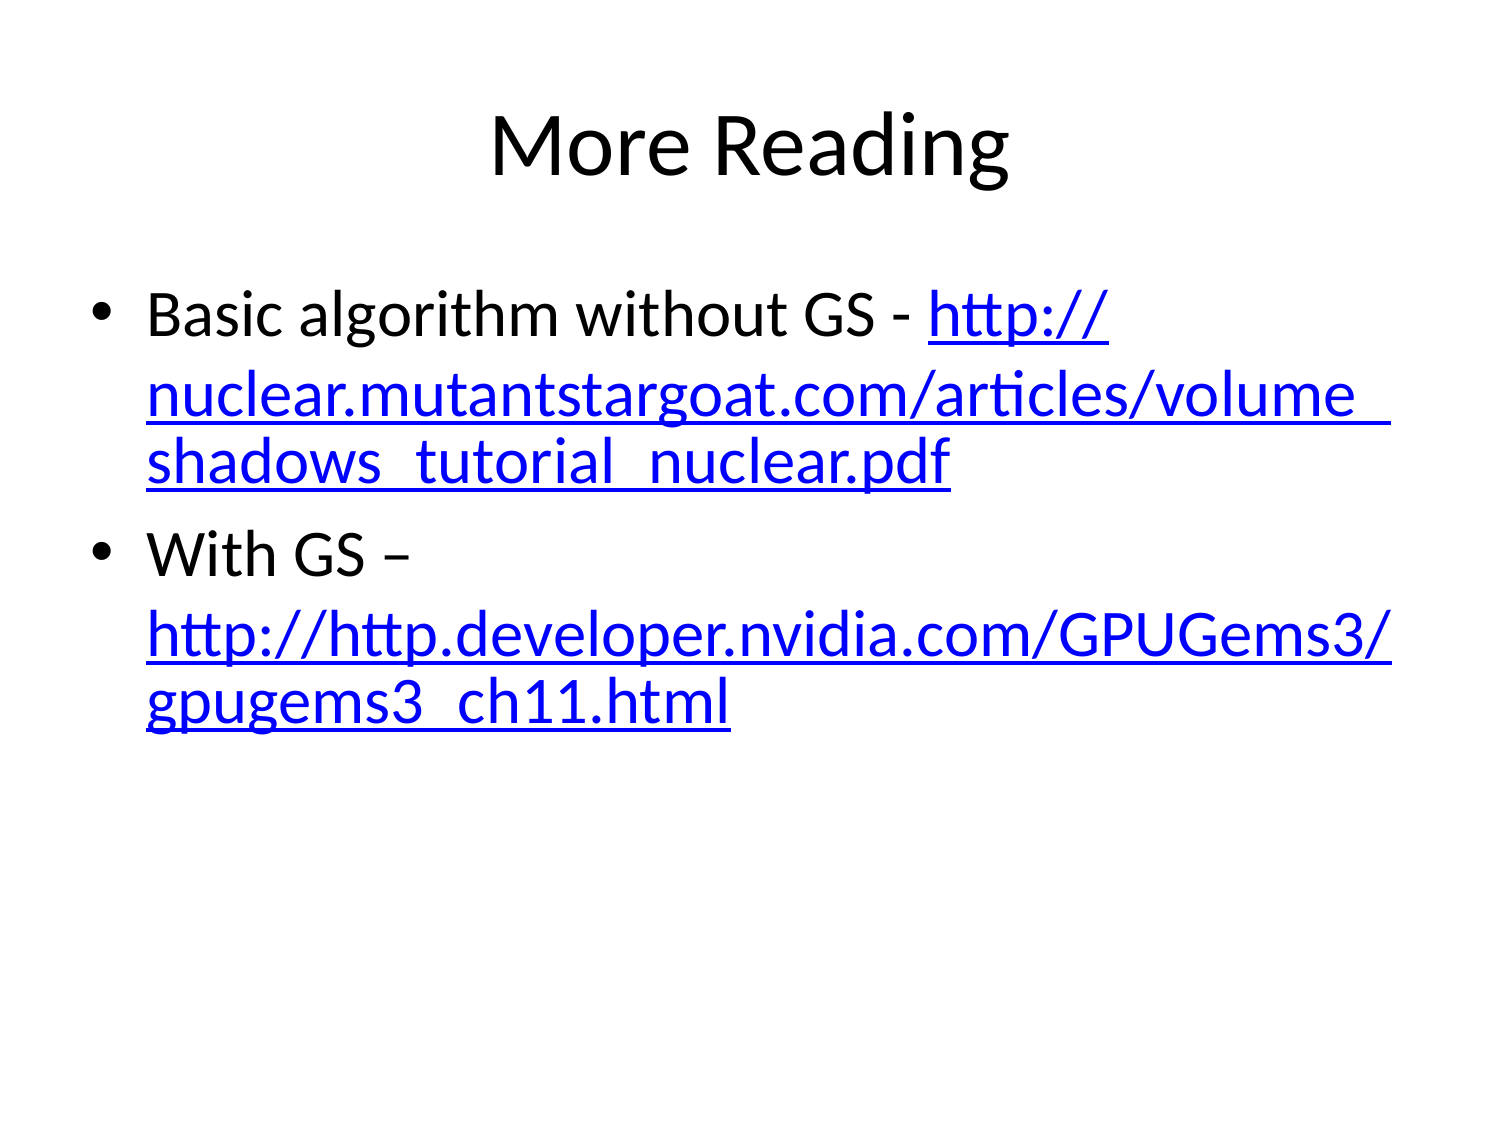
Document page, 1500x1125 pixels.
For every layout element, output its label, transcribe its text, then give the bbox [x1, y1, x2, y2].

title More Reading [75, 45, 1425, 233]
list Basic algorithm without GS - http://nuclear.mutantstargoat.com/articles/volume_shadows_tutorial_nuclear.pdf With GS – http://http.developer.nvidia.com/GPUGems3/gpugems3_ch11.html [75, 262, 1425, 1005]
